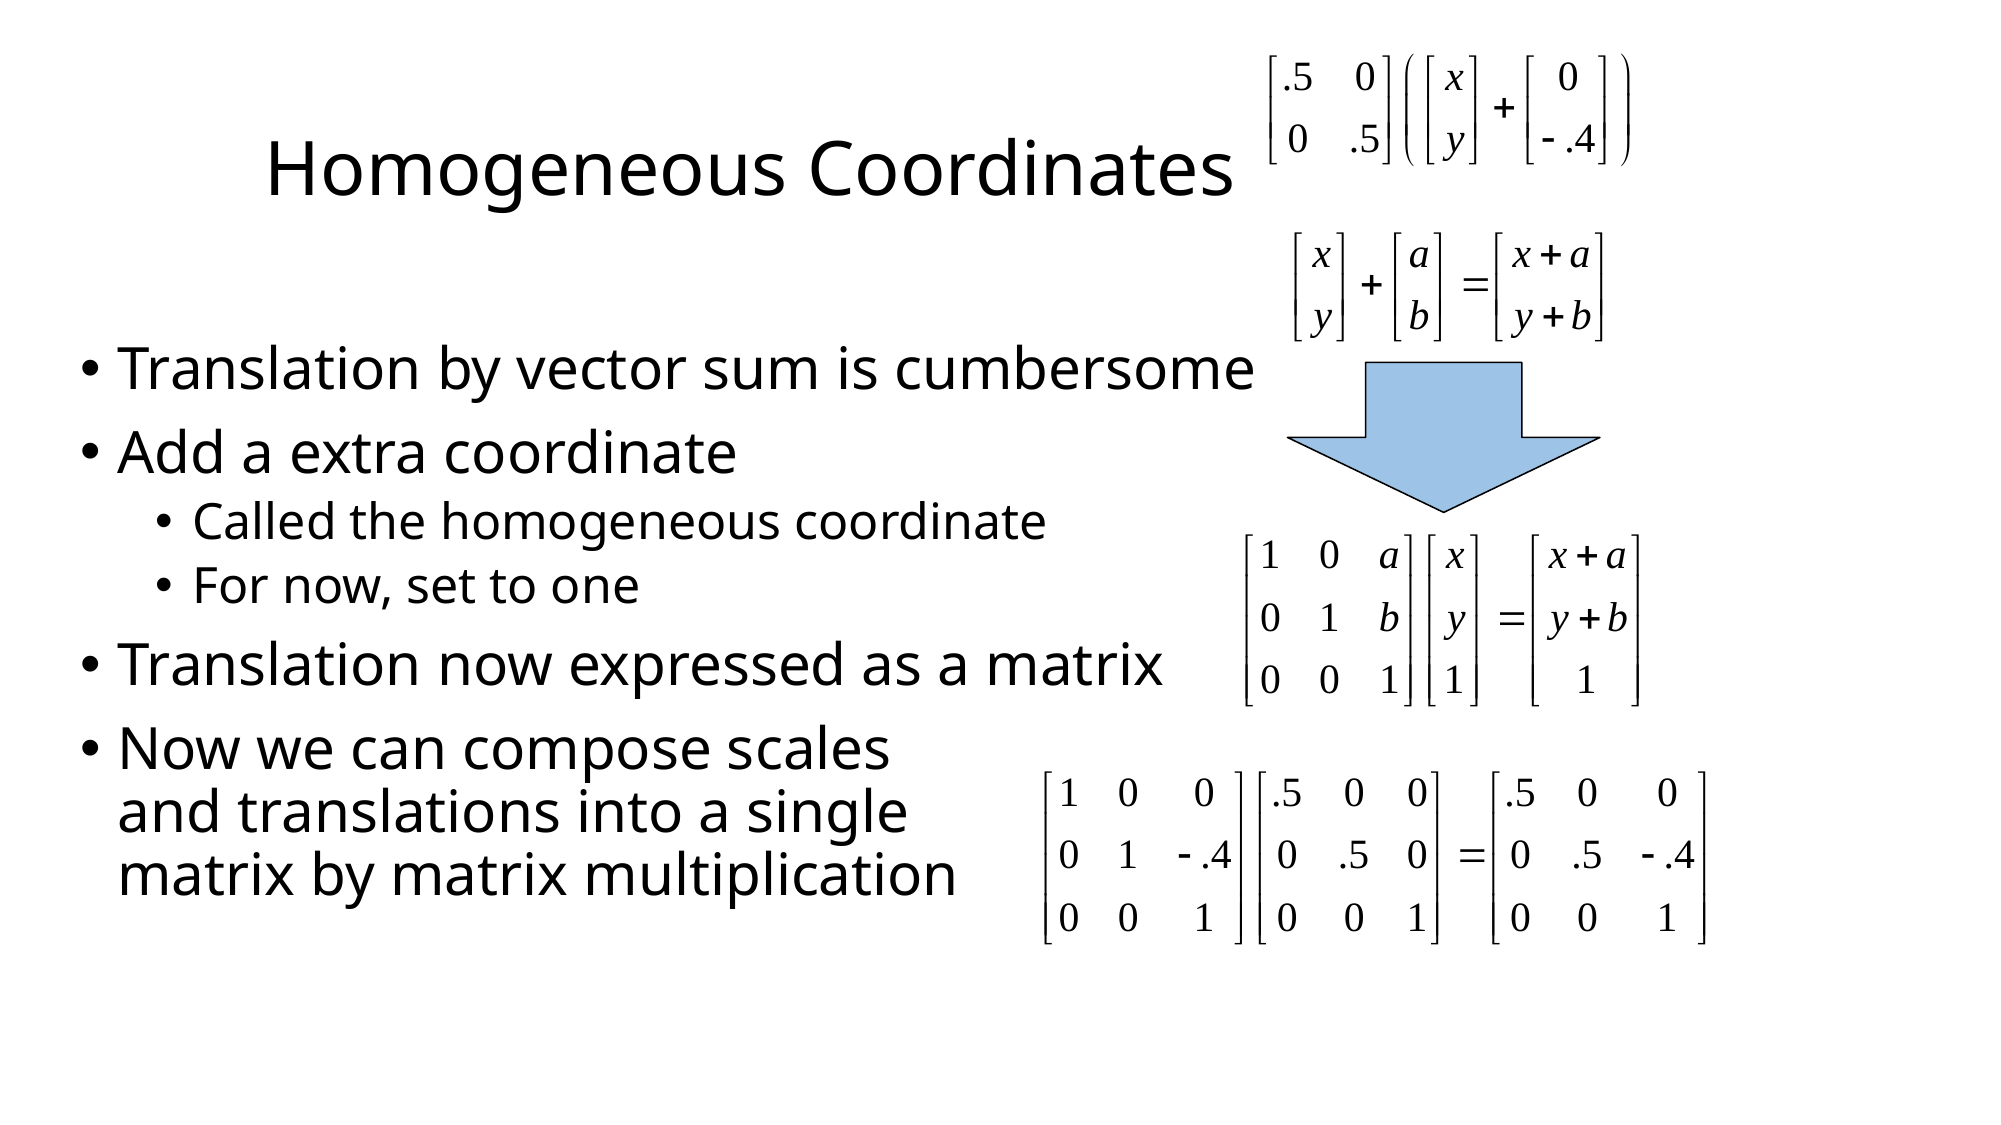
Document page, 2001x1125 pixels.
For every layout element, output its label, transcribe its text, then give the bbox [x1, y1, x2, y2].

text_box [1287, 362, 1600, 513]
list Translation by vector sum is cumbersome Add a extra coordinate Called the homogeneous coordinate For now, set to one Translation now expressed as a matrix Now we can compose scales and translations into a single matrix by matrix multiplication [65, 331, 1314, 934]
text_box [1238, 529, 1652, 713]
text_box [1037, 766, 1718, 950]
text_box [1262, 49, 1638, 171]
title Homogeneous Coordinates [249, 95, 1263, 246]
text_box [1287, 229, 1615, 346]
